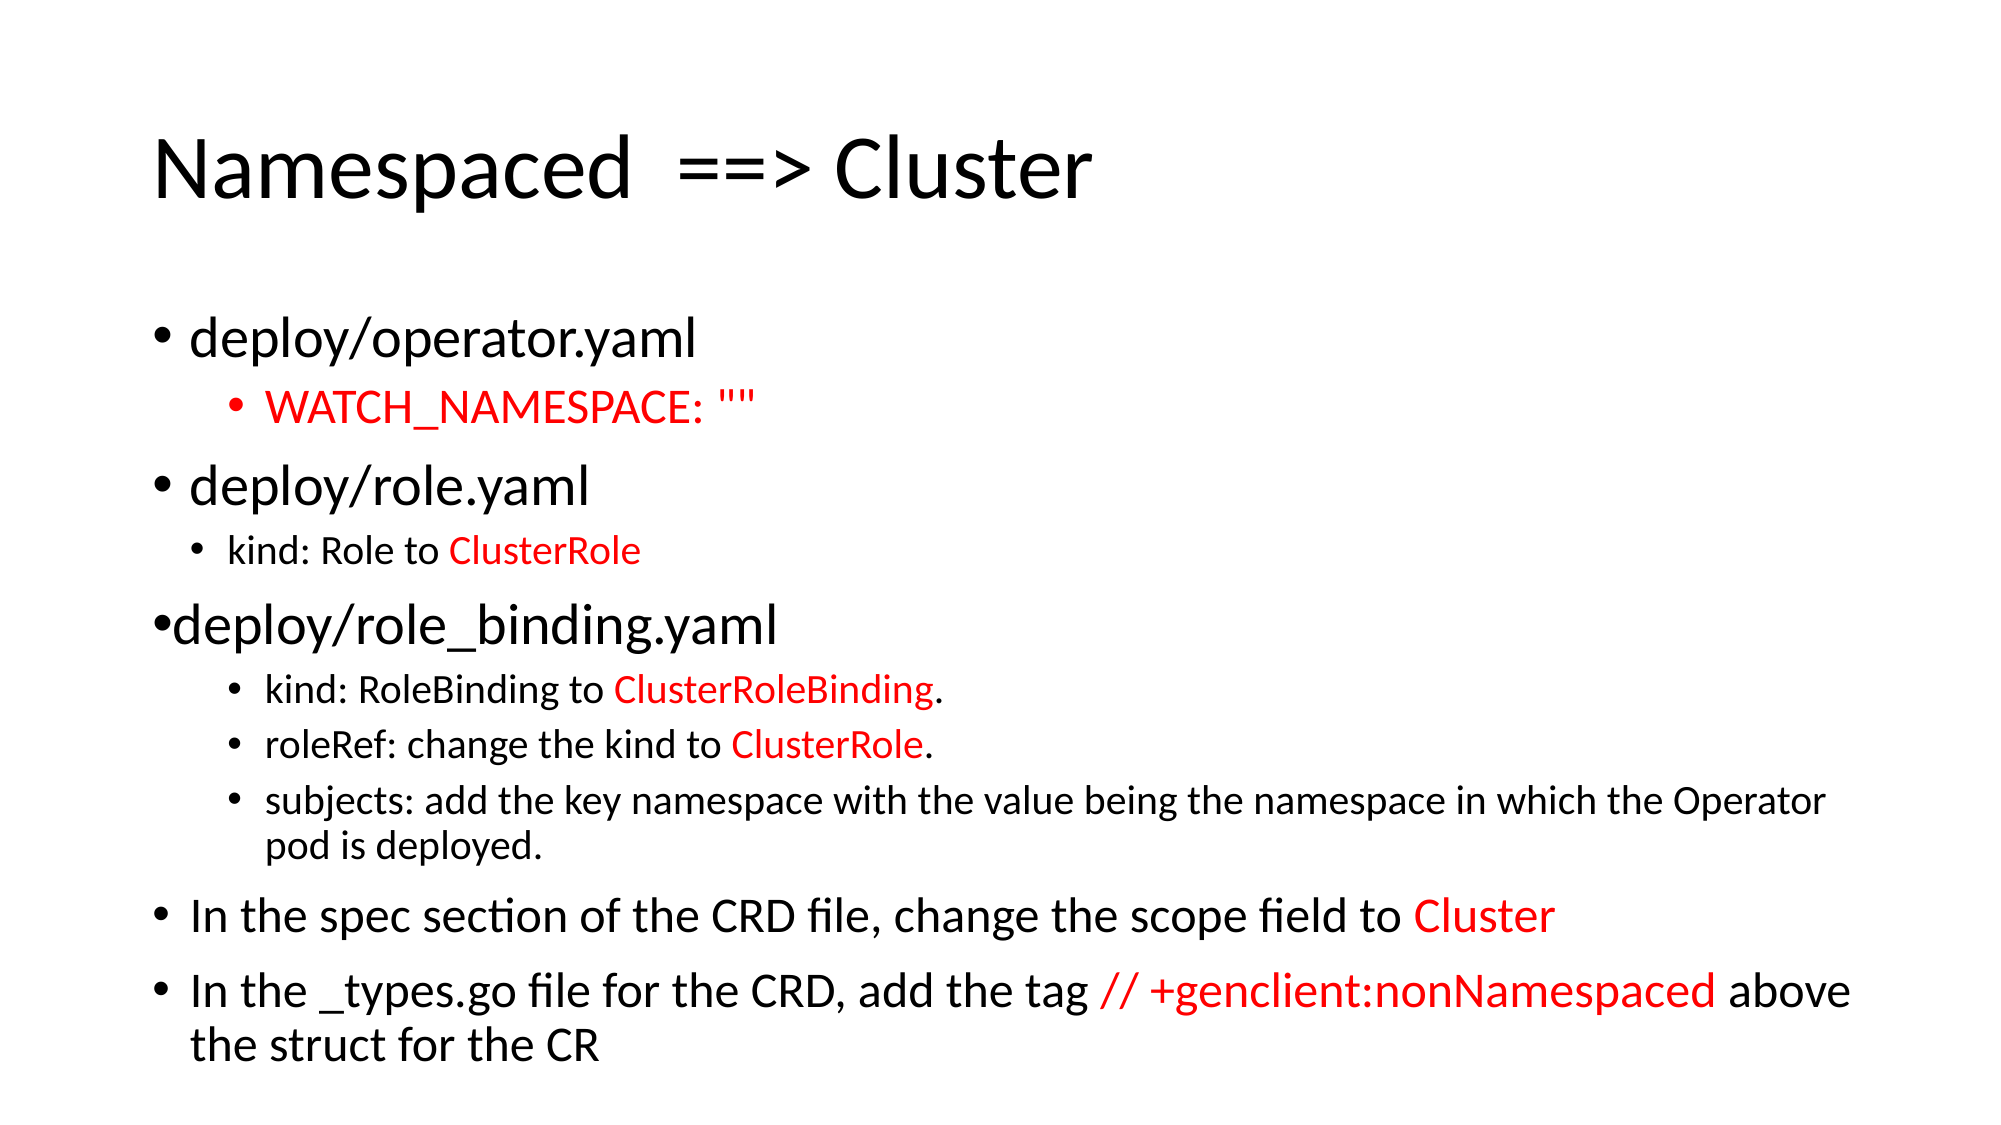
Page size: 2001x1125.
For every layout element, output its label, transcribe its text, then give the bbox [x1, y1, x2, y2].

list deploy/operator.yaml WATCH_NAMESPACE: "" deploy/role.yaml kind: Role to ClusterRole deploy/role_binding.yaml kind: RoleBinding to ClusterRoleBinding. roleRef: change the kind to ClusterRole. subjects: add the key namespace with the value being the namespace in which the Operator pod is deployed. In the spec section of the CRD file, change the scope field to Cluster In the _types.go file for the CRD, add the tag // +genclient:nonNamespaced above the struct for the CR [137, 299, 1901, 1113]
title Namespaced ==> Cluster [137, 59, 1863, 278]
